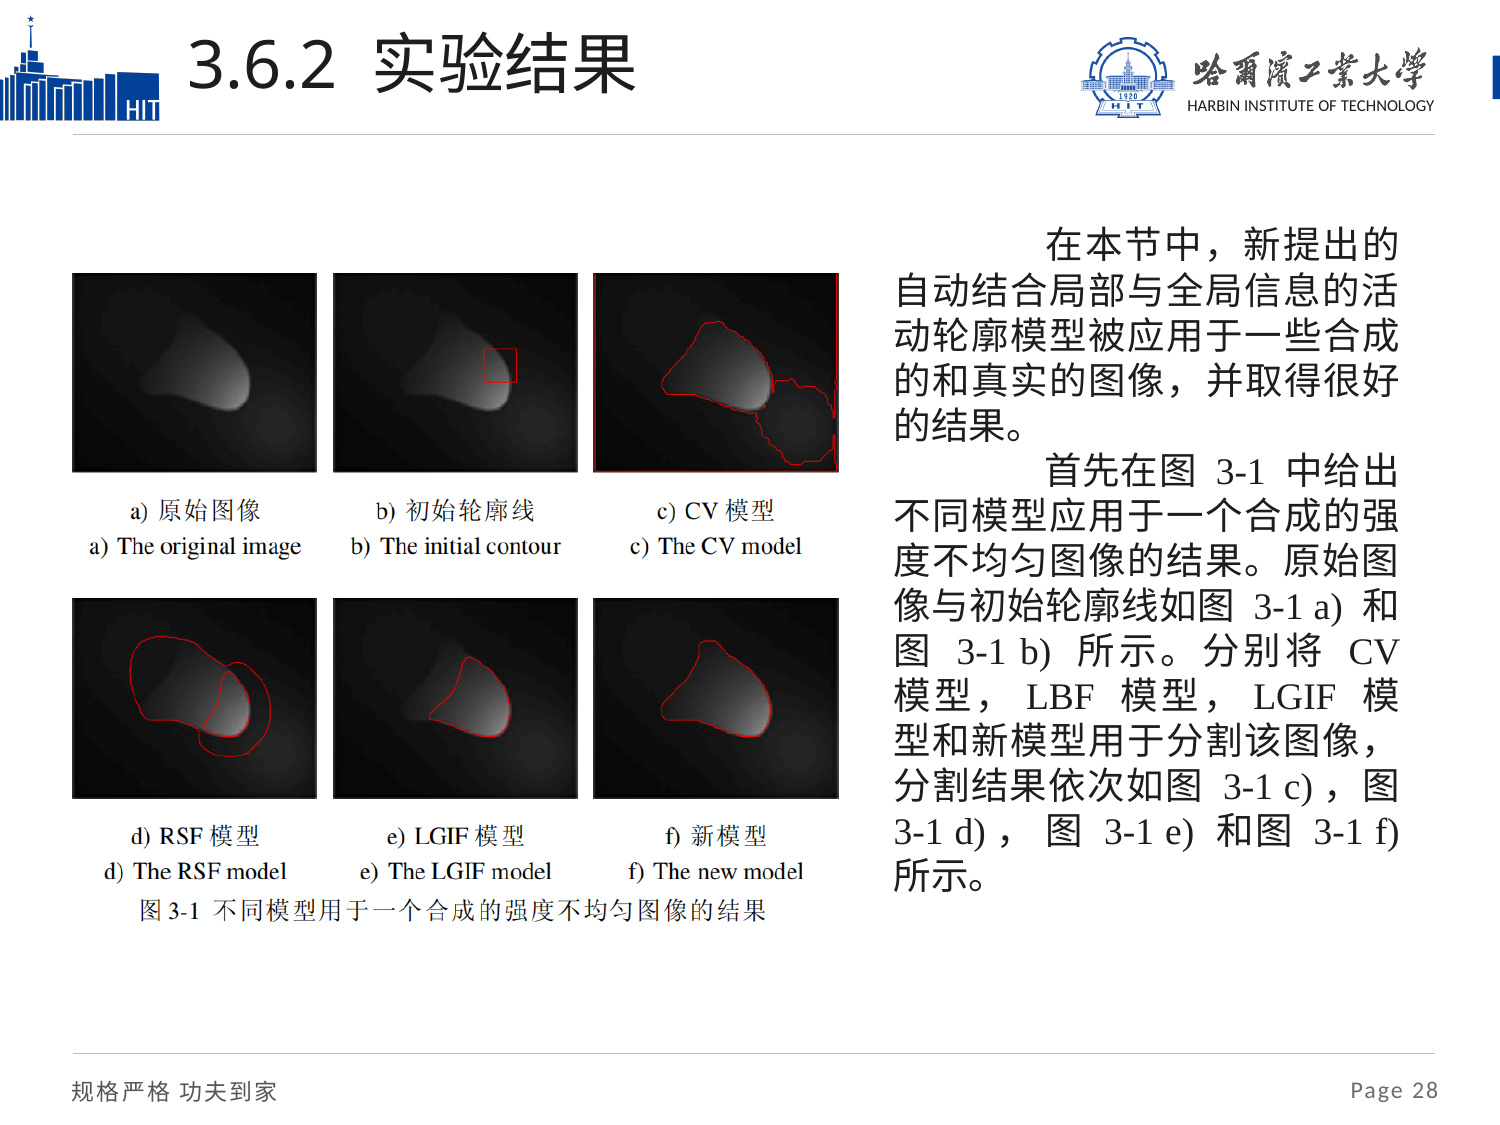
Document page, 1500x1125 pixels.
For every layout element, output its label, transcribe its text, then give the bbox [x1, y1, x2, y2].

title 3.6.2 实验结果 [172, 23, 1105, 151]
picture [0, 15, 179, 143]
picture [57, 260, 854, 932]
title 3.7 本章小结 [1175, 42, 1452, 96]
picture [1105, 37, 1175, 118]
text_box 在本节中，新提出的自动结合局部与全局信息的活动轮廓模型被应用于一些合成的和真实的图像，并取得很好的结果。 首先在图 3-1 中给出不同模型应用于一个合成的强度不均匀图像的结果。原始图像与初始轮廓线如图 3-1 a) 和图 3-1 b) 所示。分别将 CV 模型，LBF 模型，LGIF 模型和新模型用于分割该图像，分割结果依次如图 3-1 c)，图 3-1 d)， 图 3-1 e) 和图 3-1 f) 所示。 [878, 209, 1415, 905]
